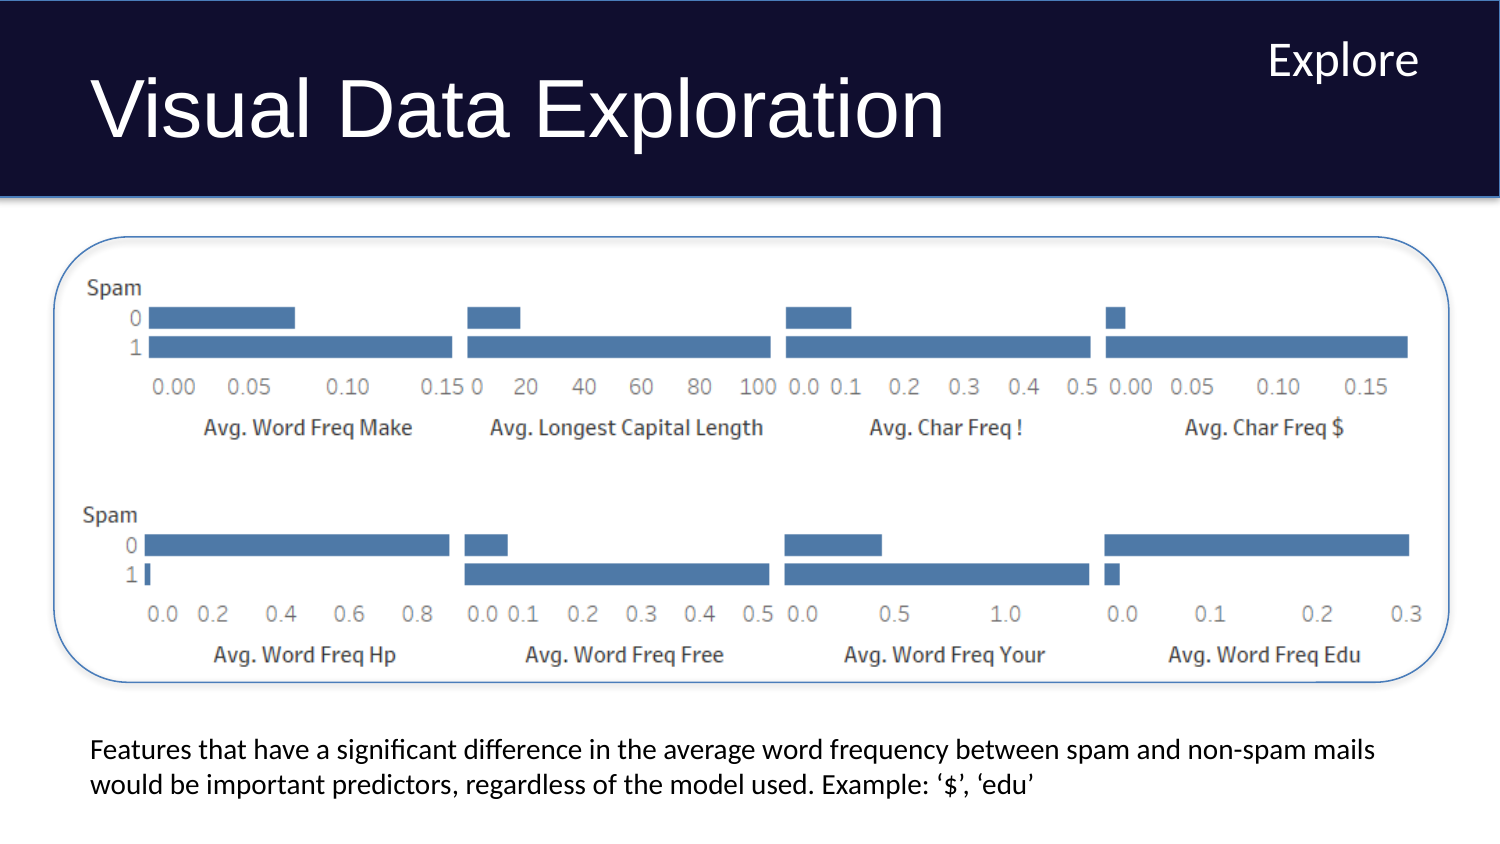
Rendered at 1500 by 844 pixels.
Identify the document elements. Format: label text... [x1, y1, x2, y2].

text_box [53, 236, 1449, 658]
picture [74, 265, 1426, 683]
text_box Explore [1250, 18, 1436, 95]
title Visual Data Exploration [75, 33, 1019, 175]
text_box Features that have a significant difference in the average word frequency between spam and non-spam mails would be important predictors, regardless of the model used. Example: ‘$’, ‘edu’ [74, 722, 1449, 844]
